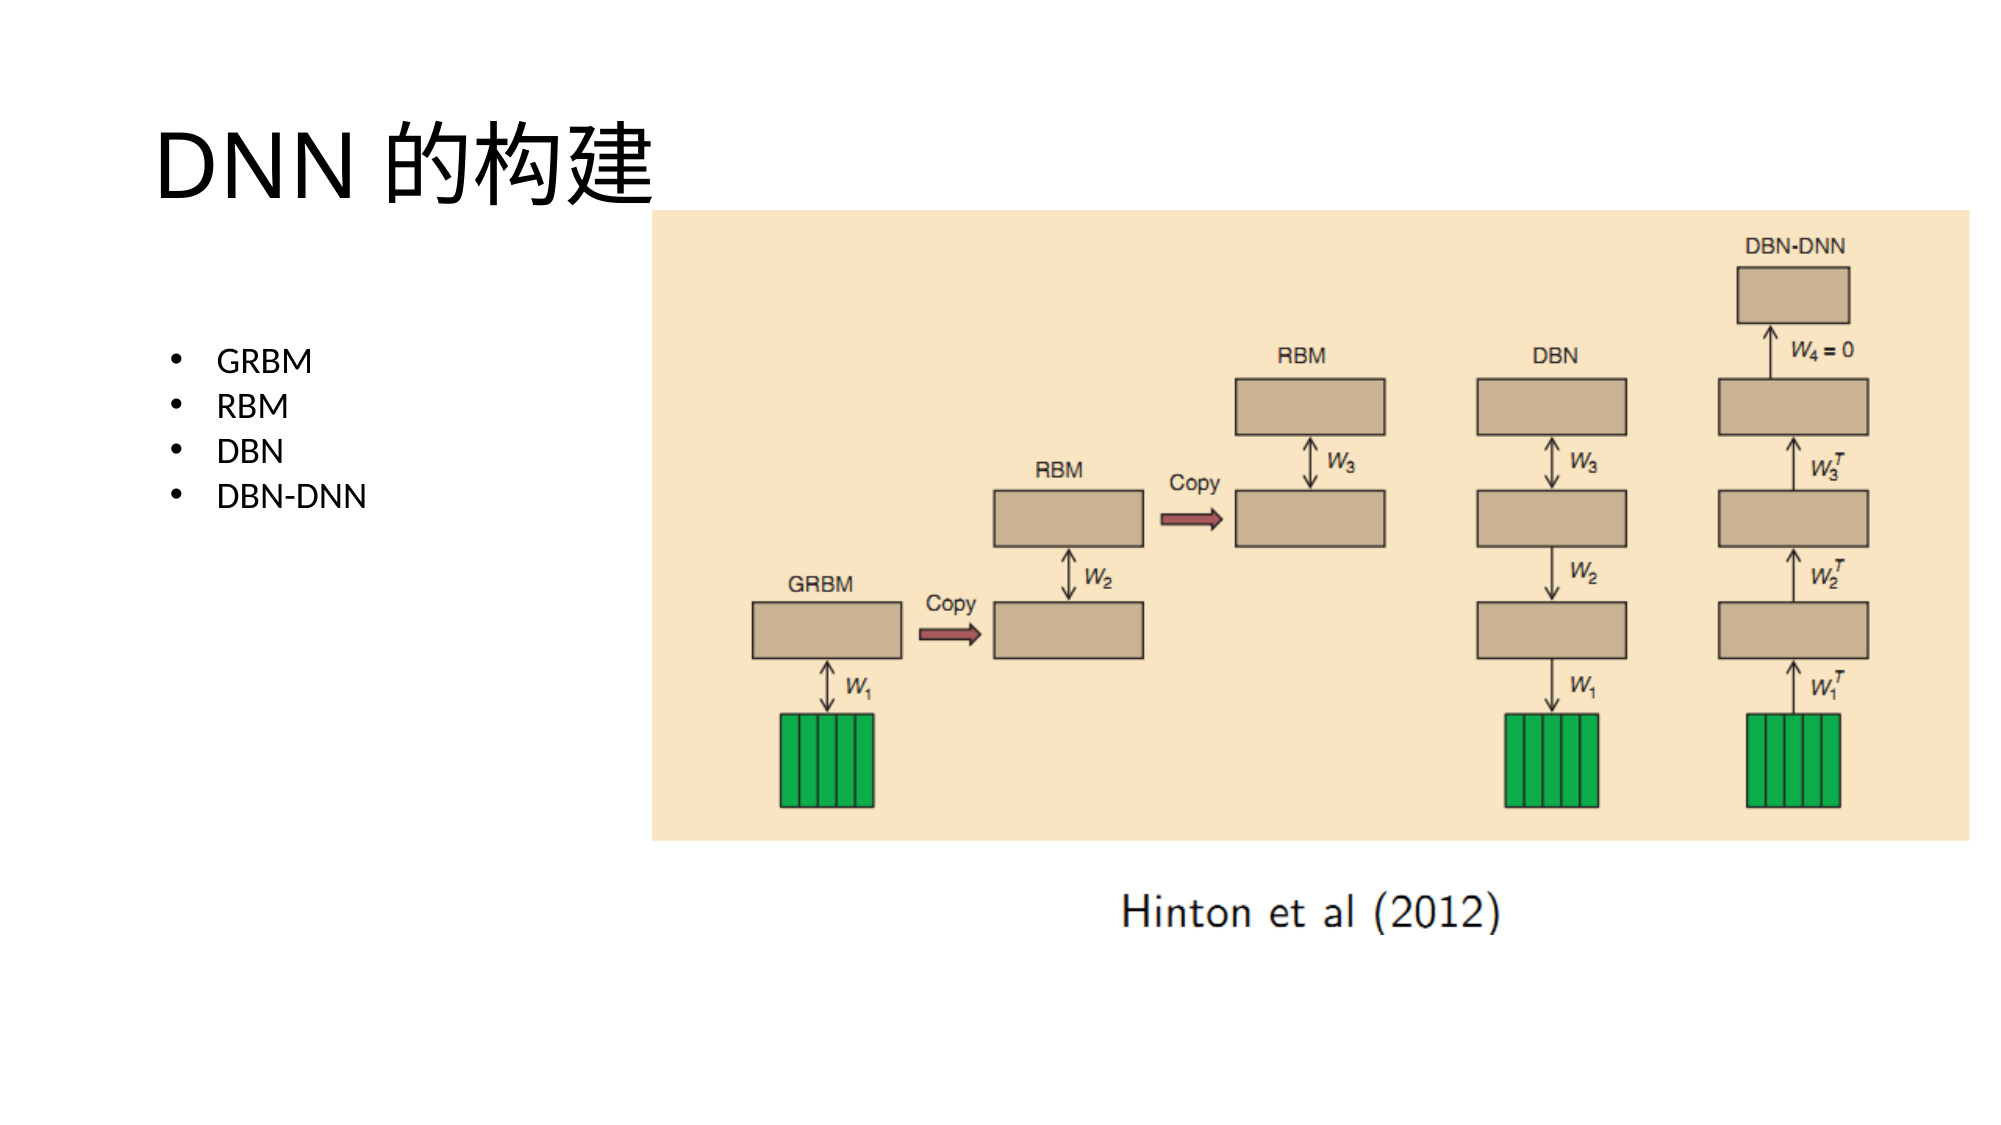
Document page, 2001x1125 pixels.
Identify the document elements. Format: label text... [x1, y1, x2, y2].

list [652, 210, 1973, 935]
title DNN的构建 [137, 59, 1863, 278]
text_box GRBM RBM DBN DBN-DNN [154, 328, 573, 524]
